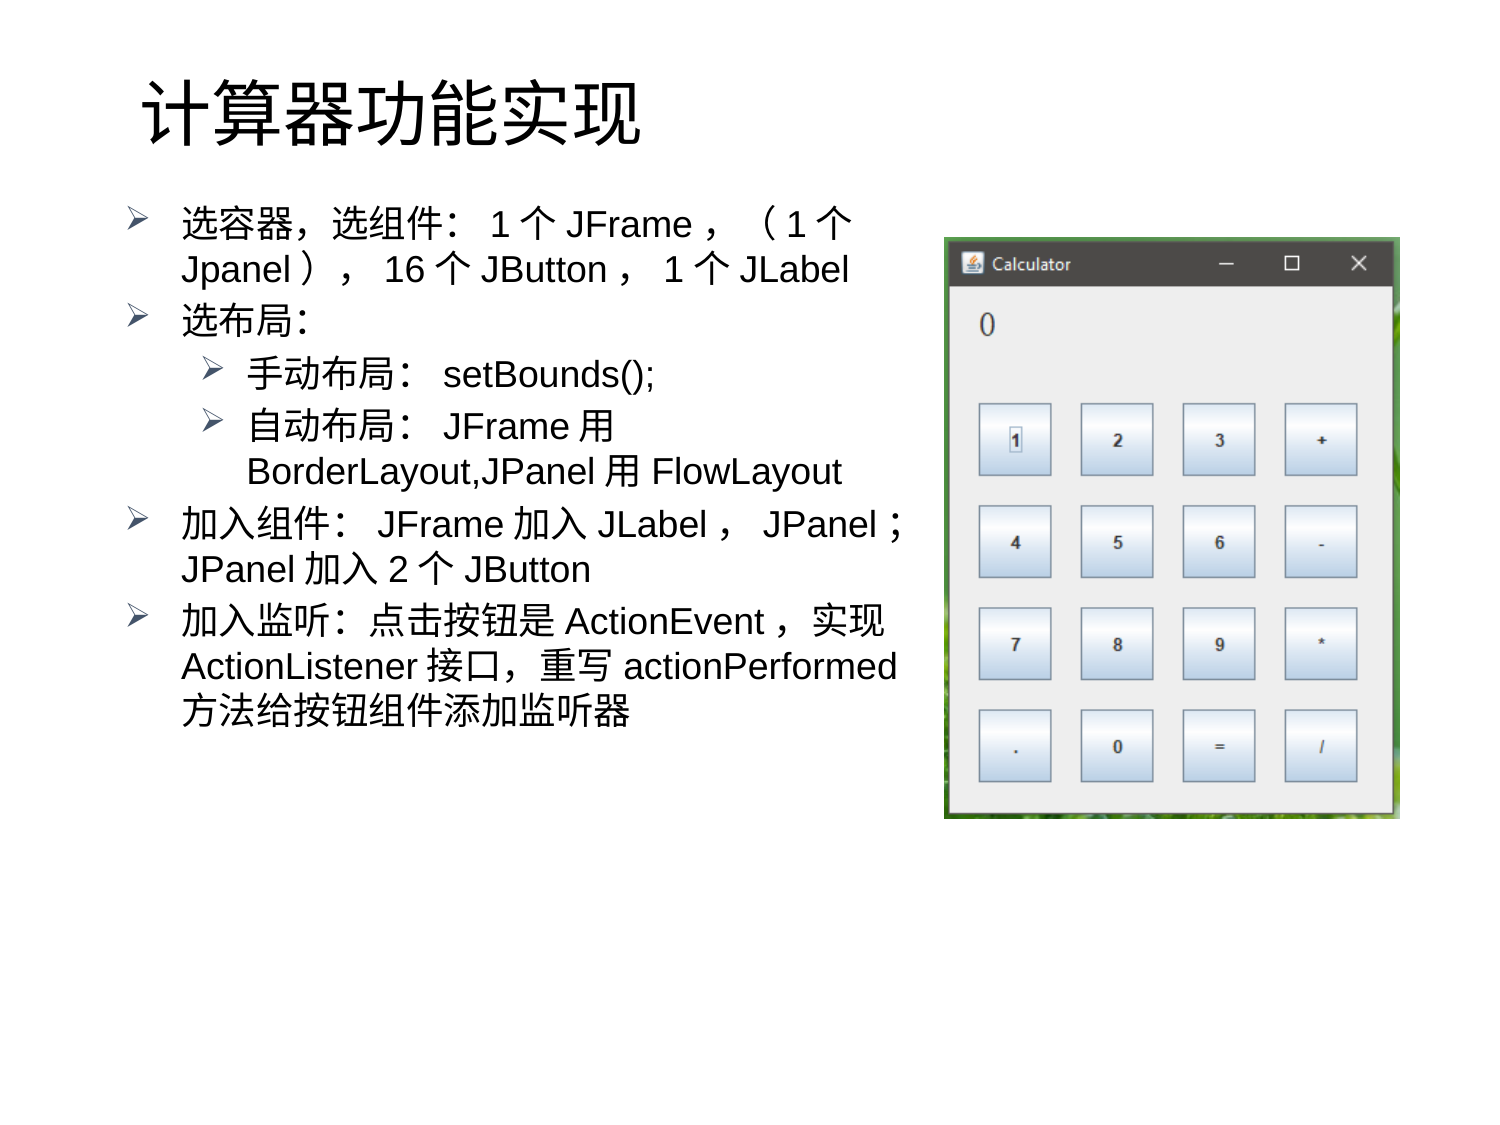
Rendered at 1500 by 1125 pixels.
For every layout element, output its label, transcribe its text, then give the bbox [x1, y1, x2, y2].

picture [944, 237, 1400, 819]
text_box 选容器，选组件：1个JFrame，（1个Jpanel），16个JButton，1个JLabel 选布局： 手动布局：setBounds(); 自动布局：JFrame用BorderLayout,JPanel用FlowLayout 加入组件：JFrame加入JLabel，JPanel；JPanel加入2个JButton 加入监听：点击按钮是ActionEvent，实现ActionListener接口，重写actionPerformed方法给按钮组件添加监听器 [124, 199, 935, 922]
title 计算器功能实现 [124, 70, 1400, 164]
